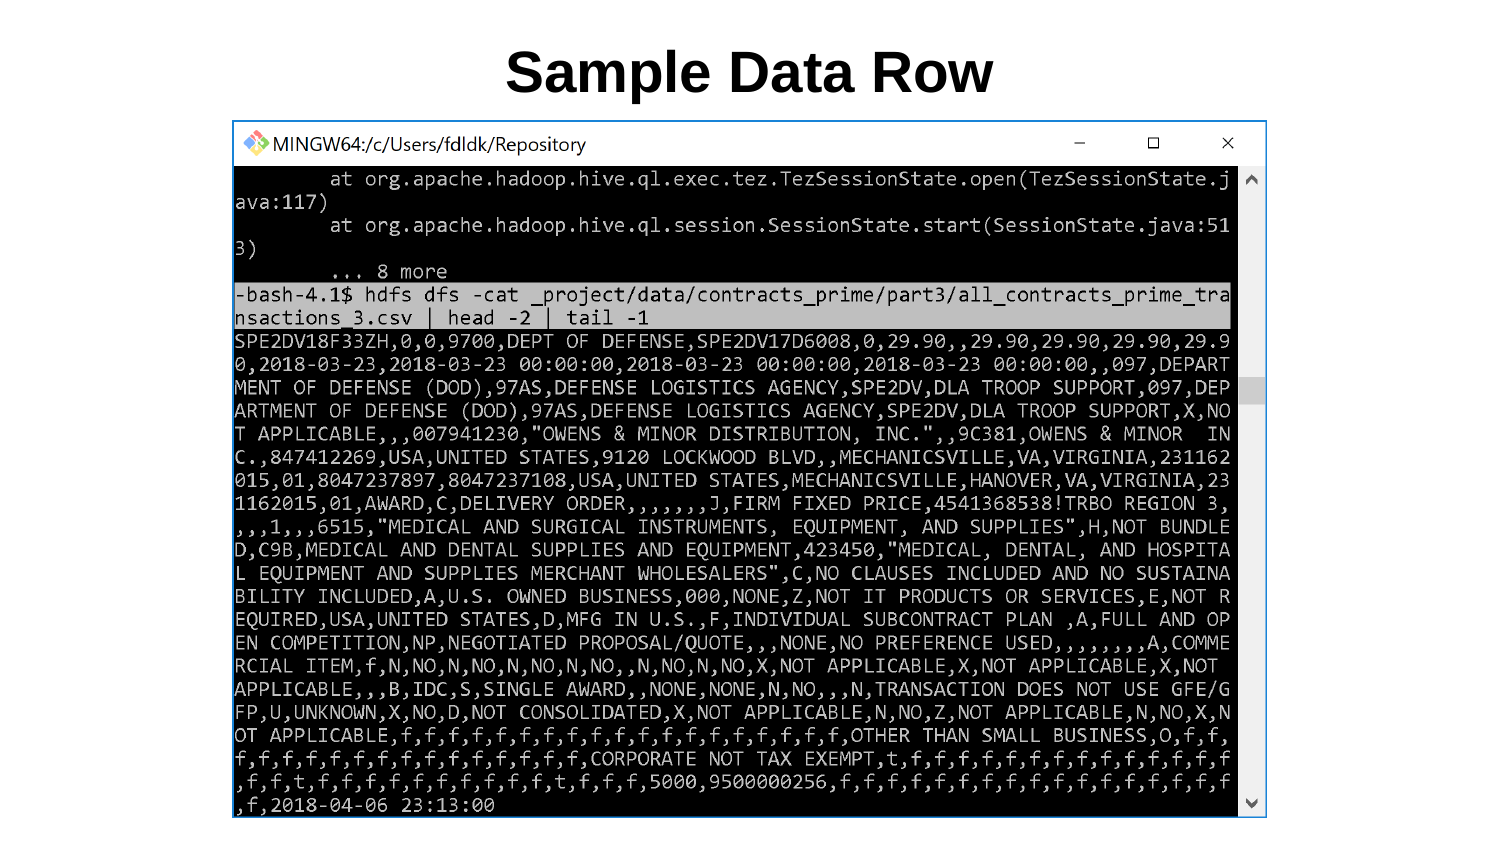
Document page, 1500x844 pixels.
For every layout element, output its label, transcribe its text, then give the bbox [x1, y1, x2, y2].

title Sample Data Row [51, 19, 1449, 114]
picture [232, 120, 1268, 818]
